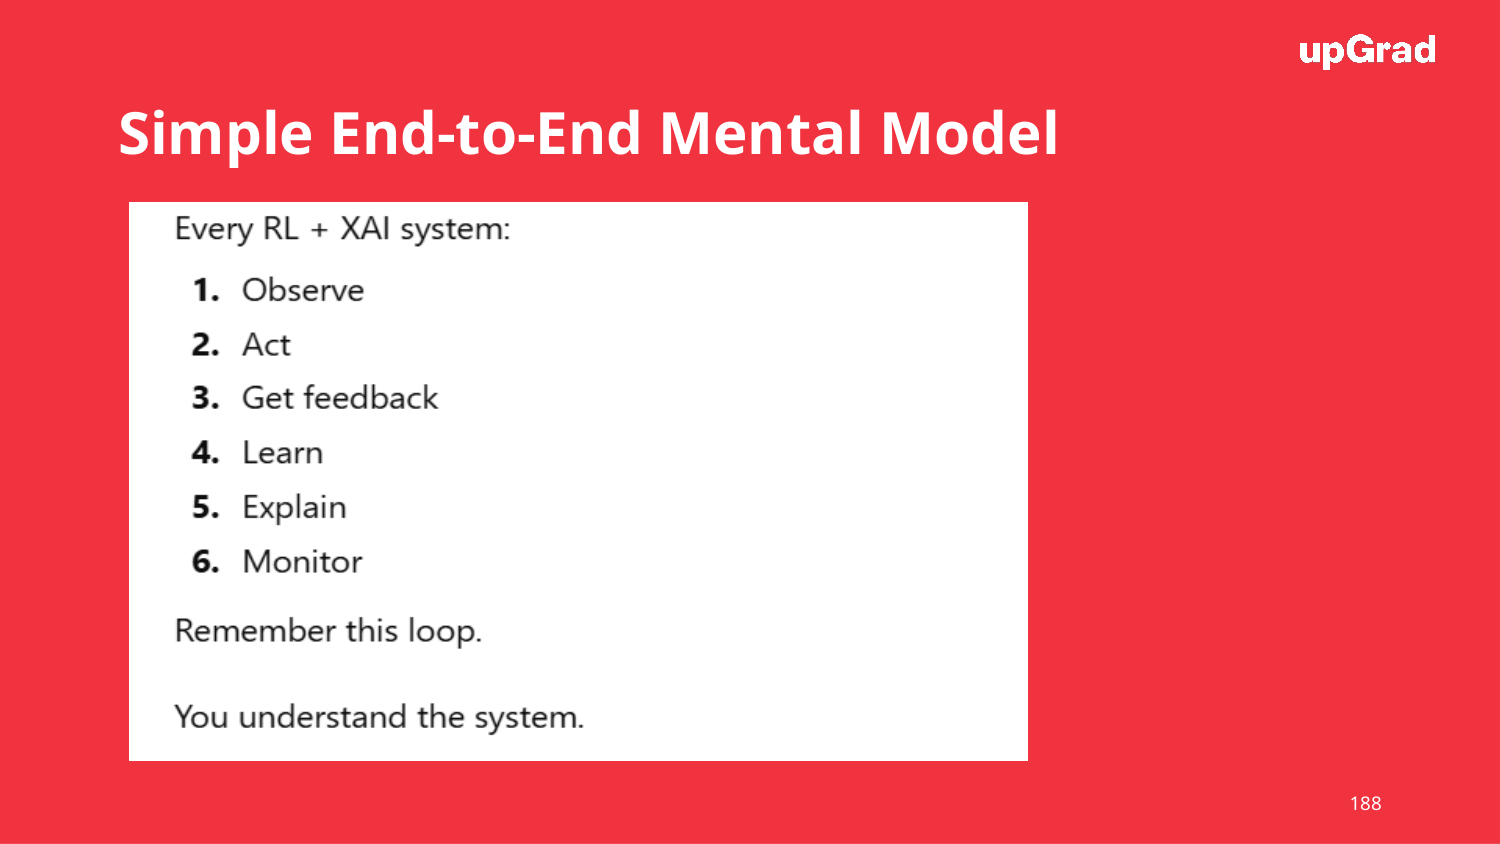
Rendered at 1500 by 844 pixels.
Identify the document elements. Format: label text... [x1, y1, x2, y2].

slide_number 188 [1059, 782, 1397, 827]
title Simple End-to-End Mental Model [103, 89, 1087, 182]
picture [128, 202, 1029, 762]
picture [1300, 34, 1435, 70]
